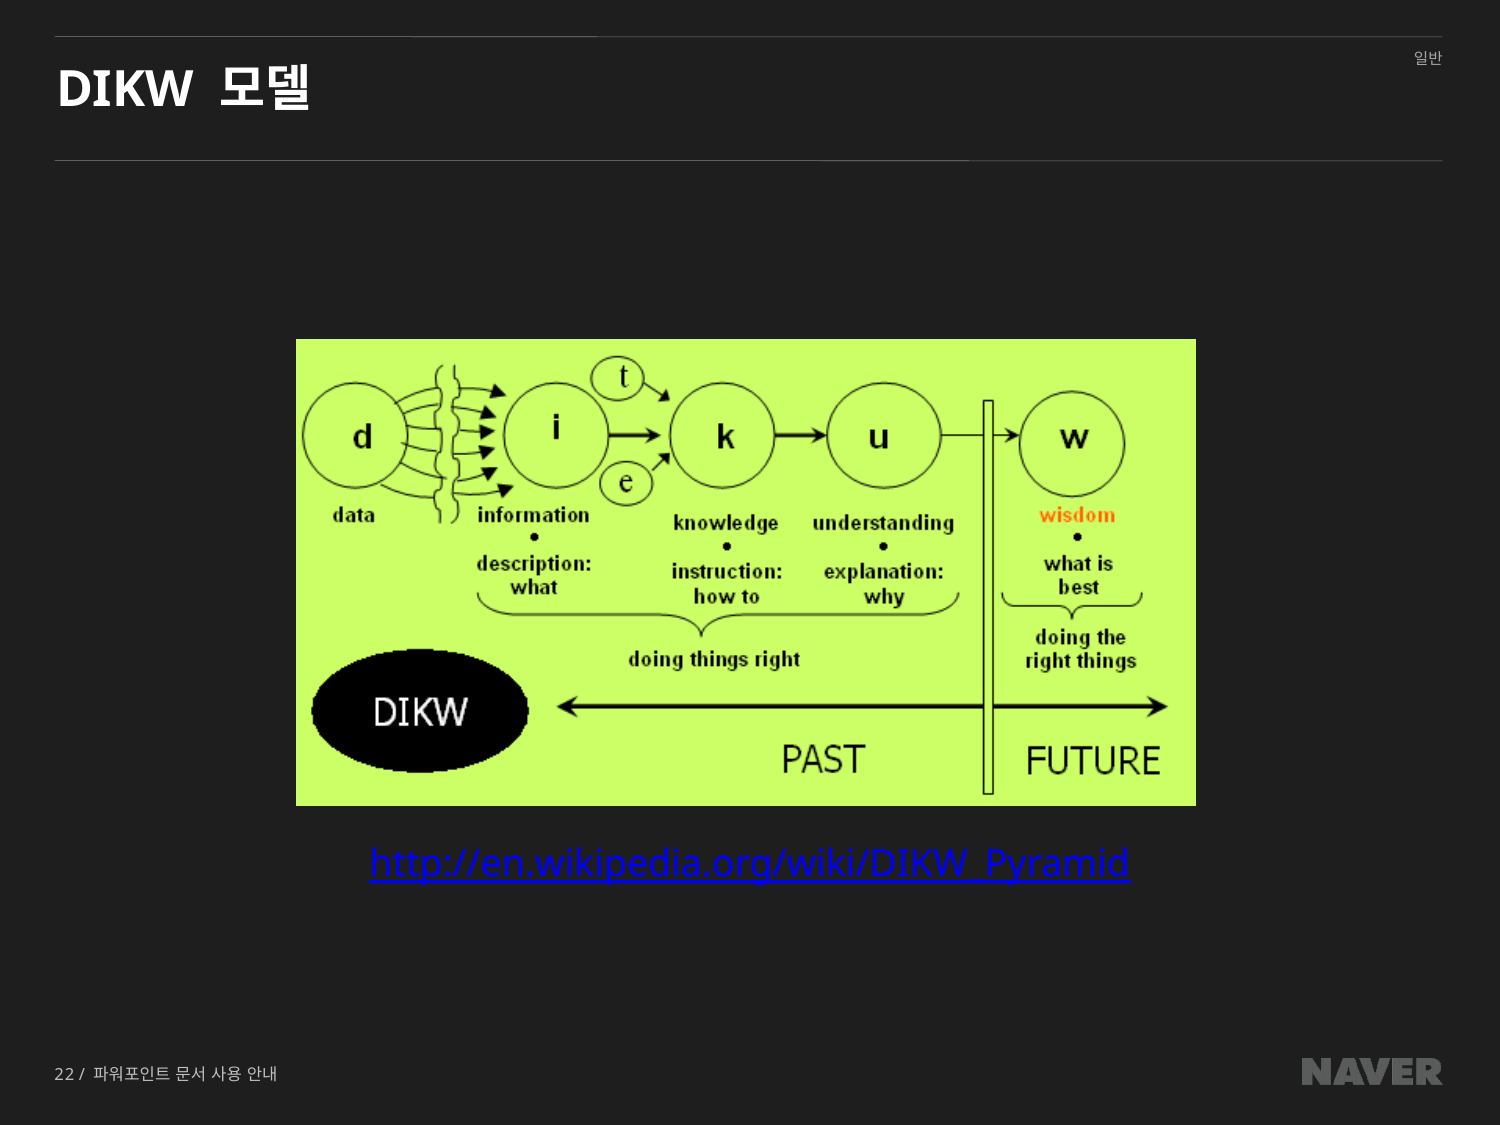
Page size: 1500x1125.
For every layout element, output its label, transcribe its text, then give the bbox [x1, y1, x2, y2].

picture [1302, 1058, 1443, 1085]
text_box http://en.wikipedia.org/wiki/DIKW_Pyramid [292, 831, 1207, 898]
title DIKW 모델 [41, 49, 1459, 186]
picture [296, 339, 1196, 806]
